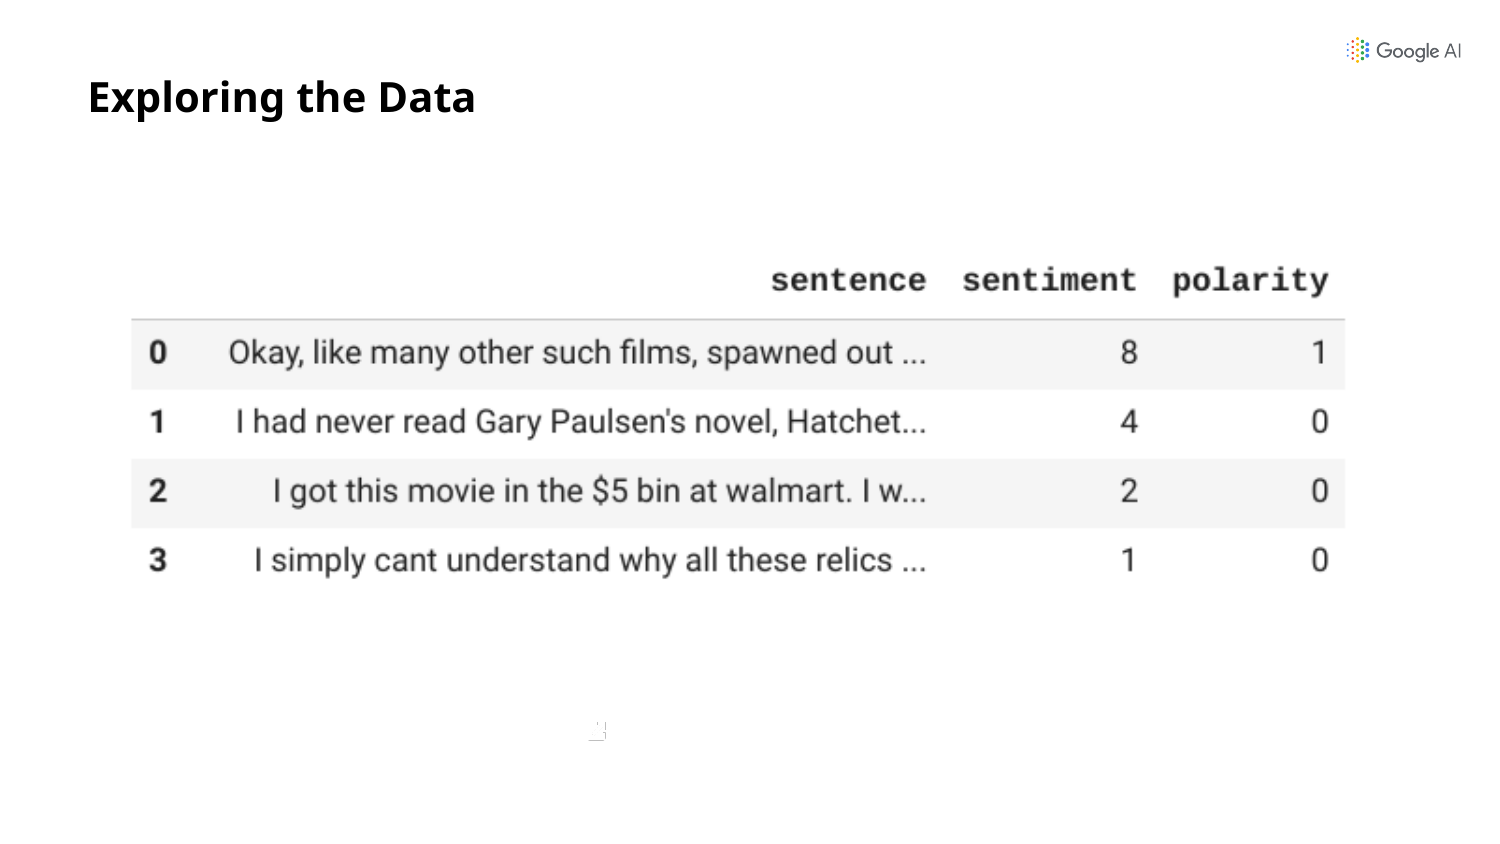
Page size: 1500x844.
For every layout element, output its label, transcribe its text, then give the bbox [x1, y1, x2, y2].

picture [1343, 31, 1476, 69]
picture [100, 249, 1376, 595]
picture [583, 718, 610, 744]
title Exploring the Data [72, 46, 783, 146]
